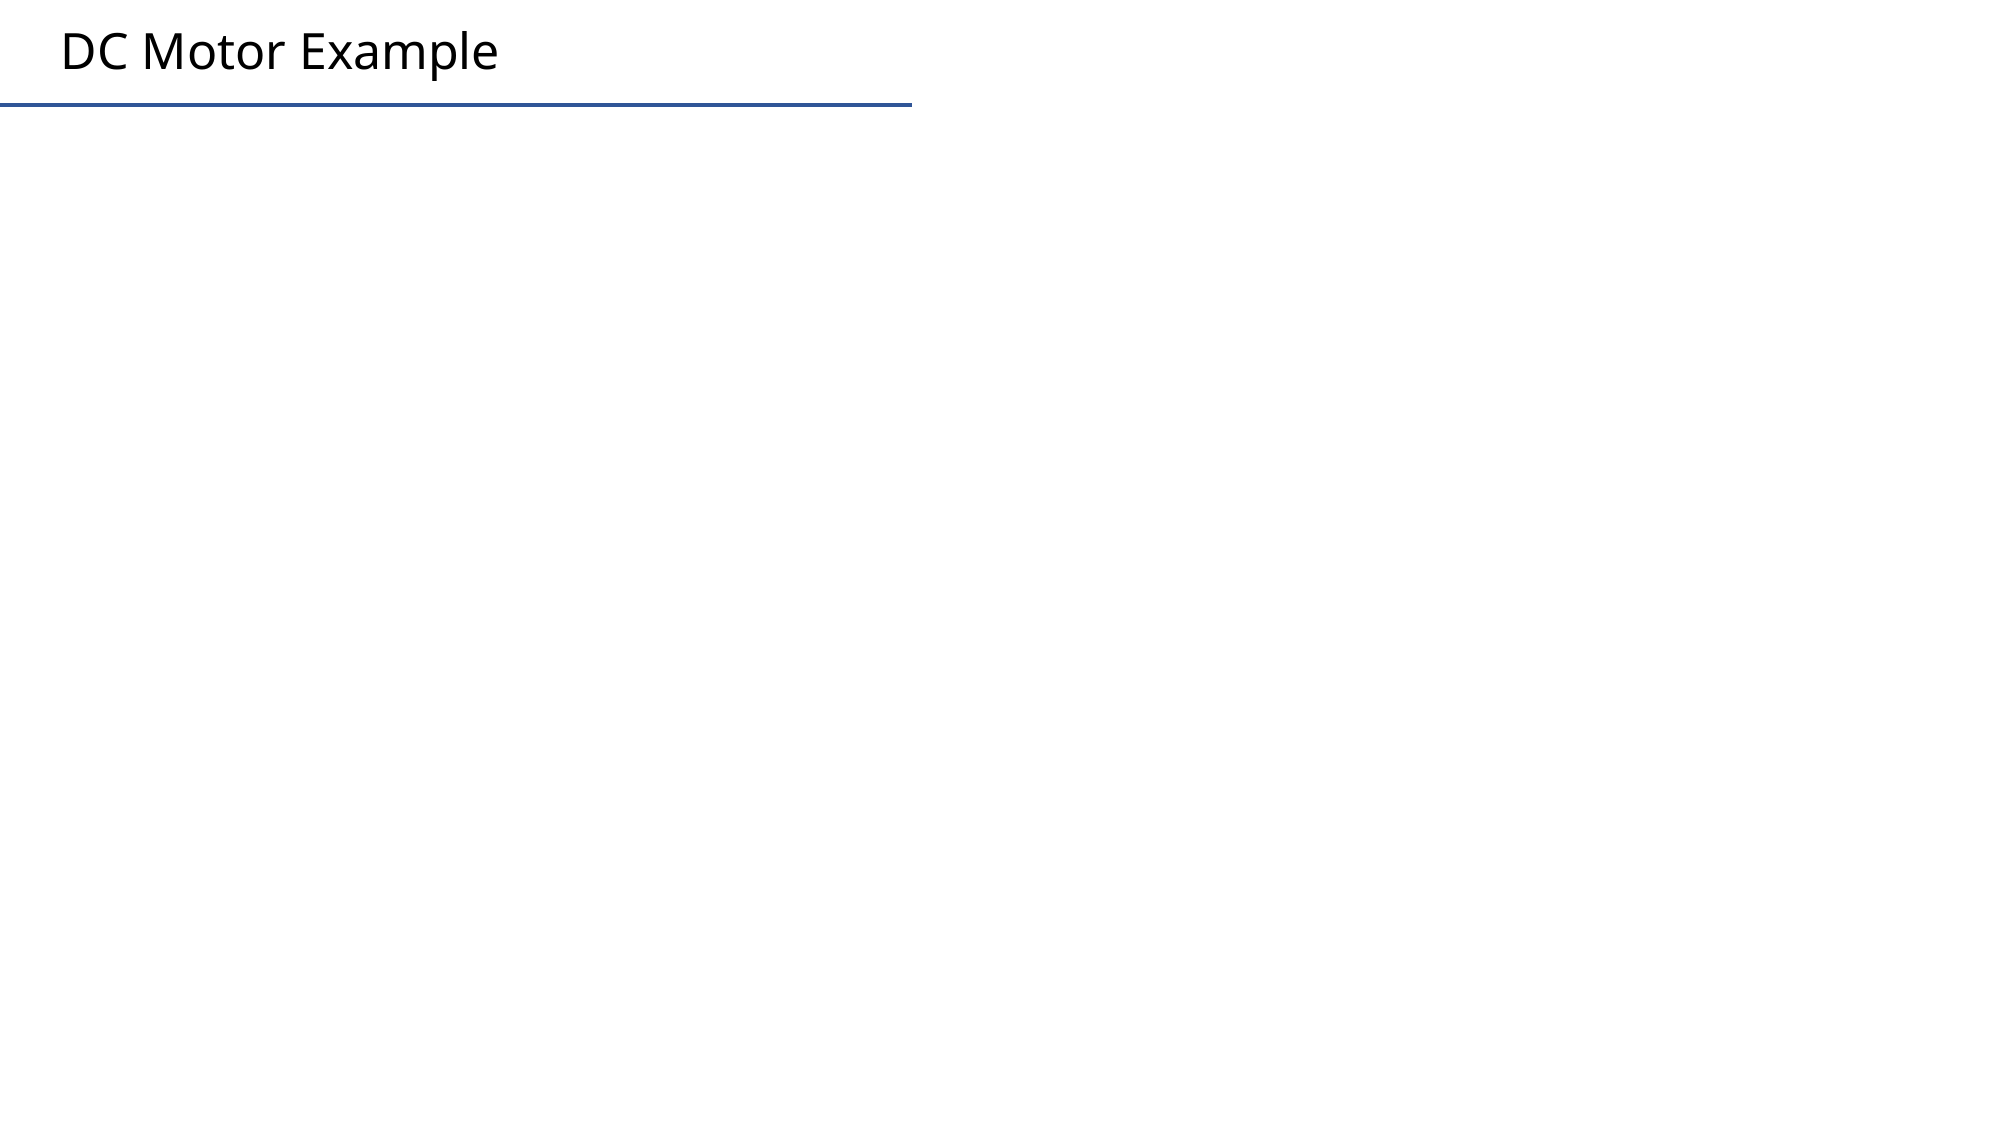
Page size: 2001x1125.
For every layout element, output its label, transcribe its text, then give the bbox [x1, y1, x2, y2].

text_box DC Motor Example [46, 12, 516, 88]
